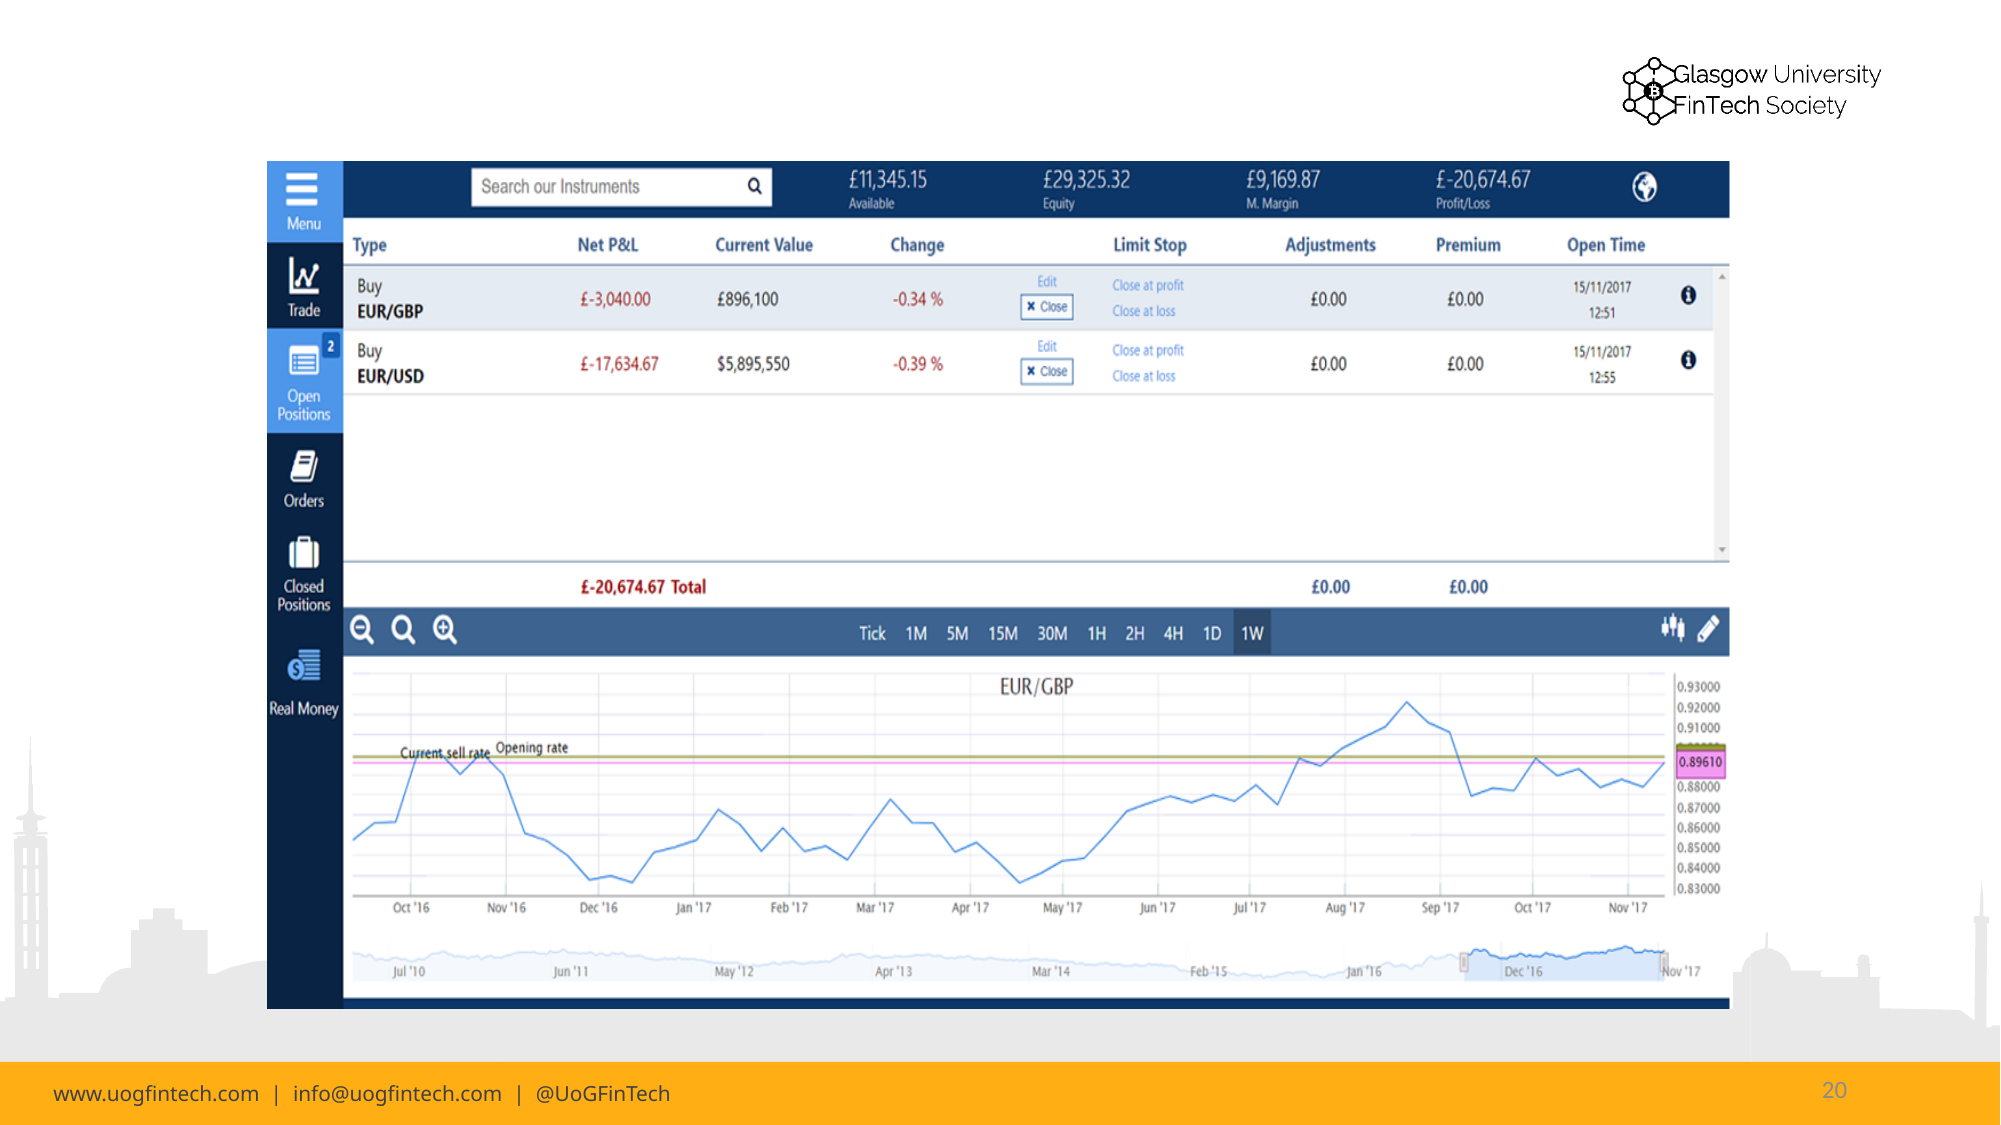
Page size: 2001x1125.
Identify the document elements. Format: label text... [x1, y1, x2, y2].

picture [267, 161, 1733, 1009]
picture [1618, 39, 1886, 143]
slide_number 20 [1412, 1074, 1863, 1103]
